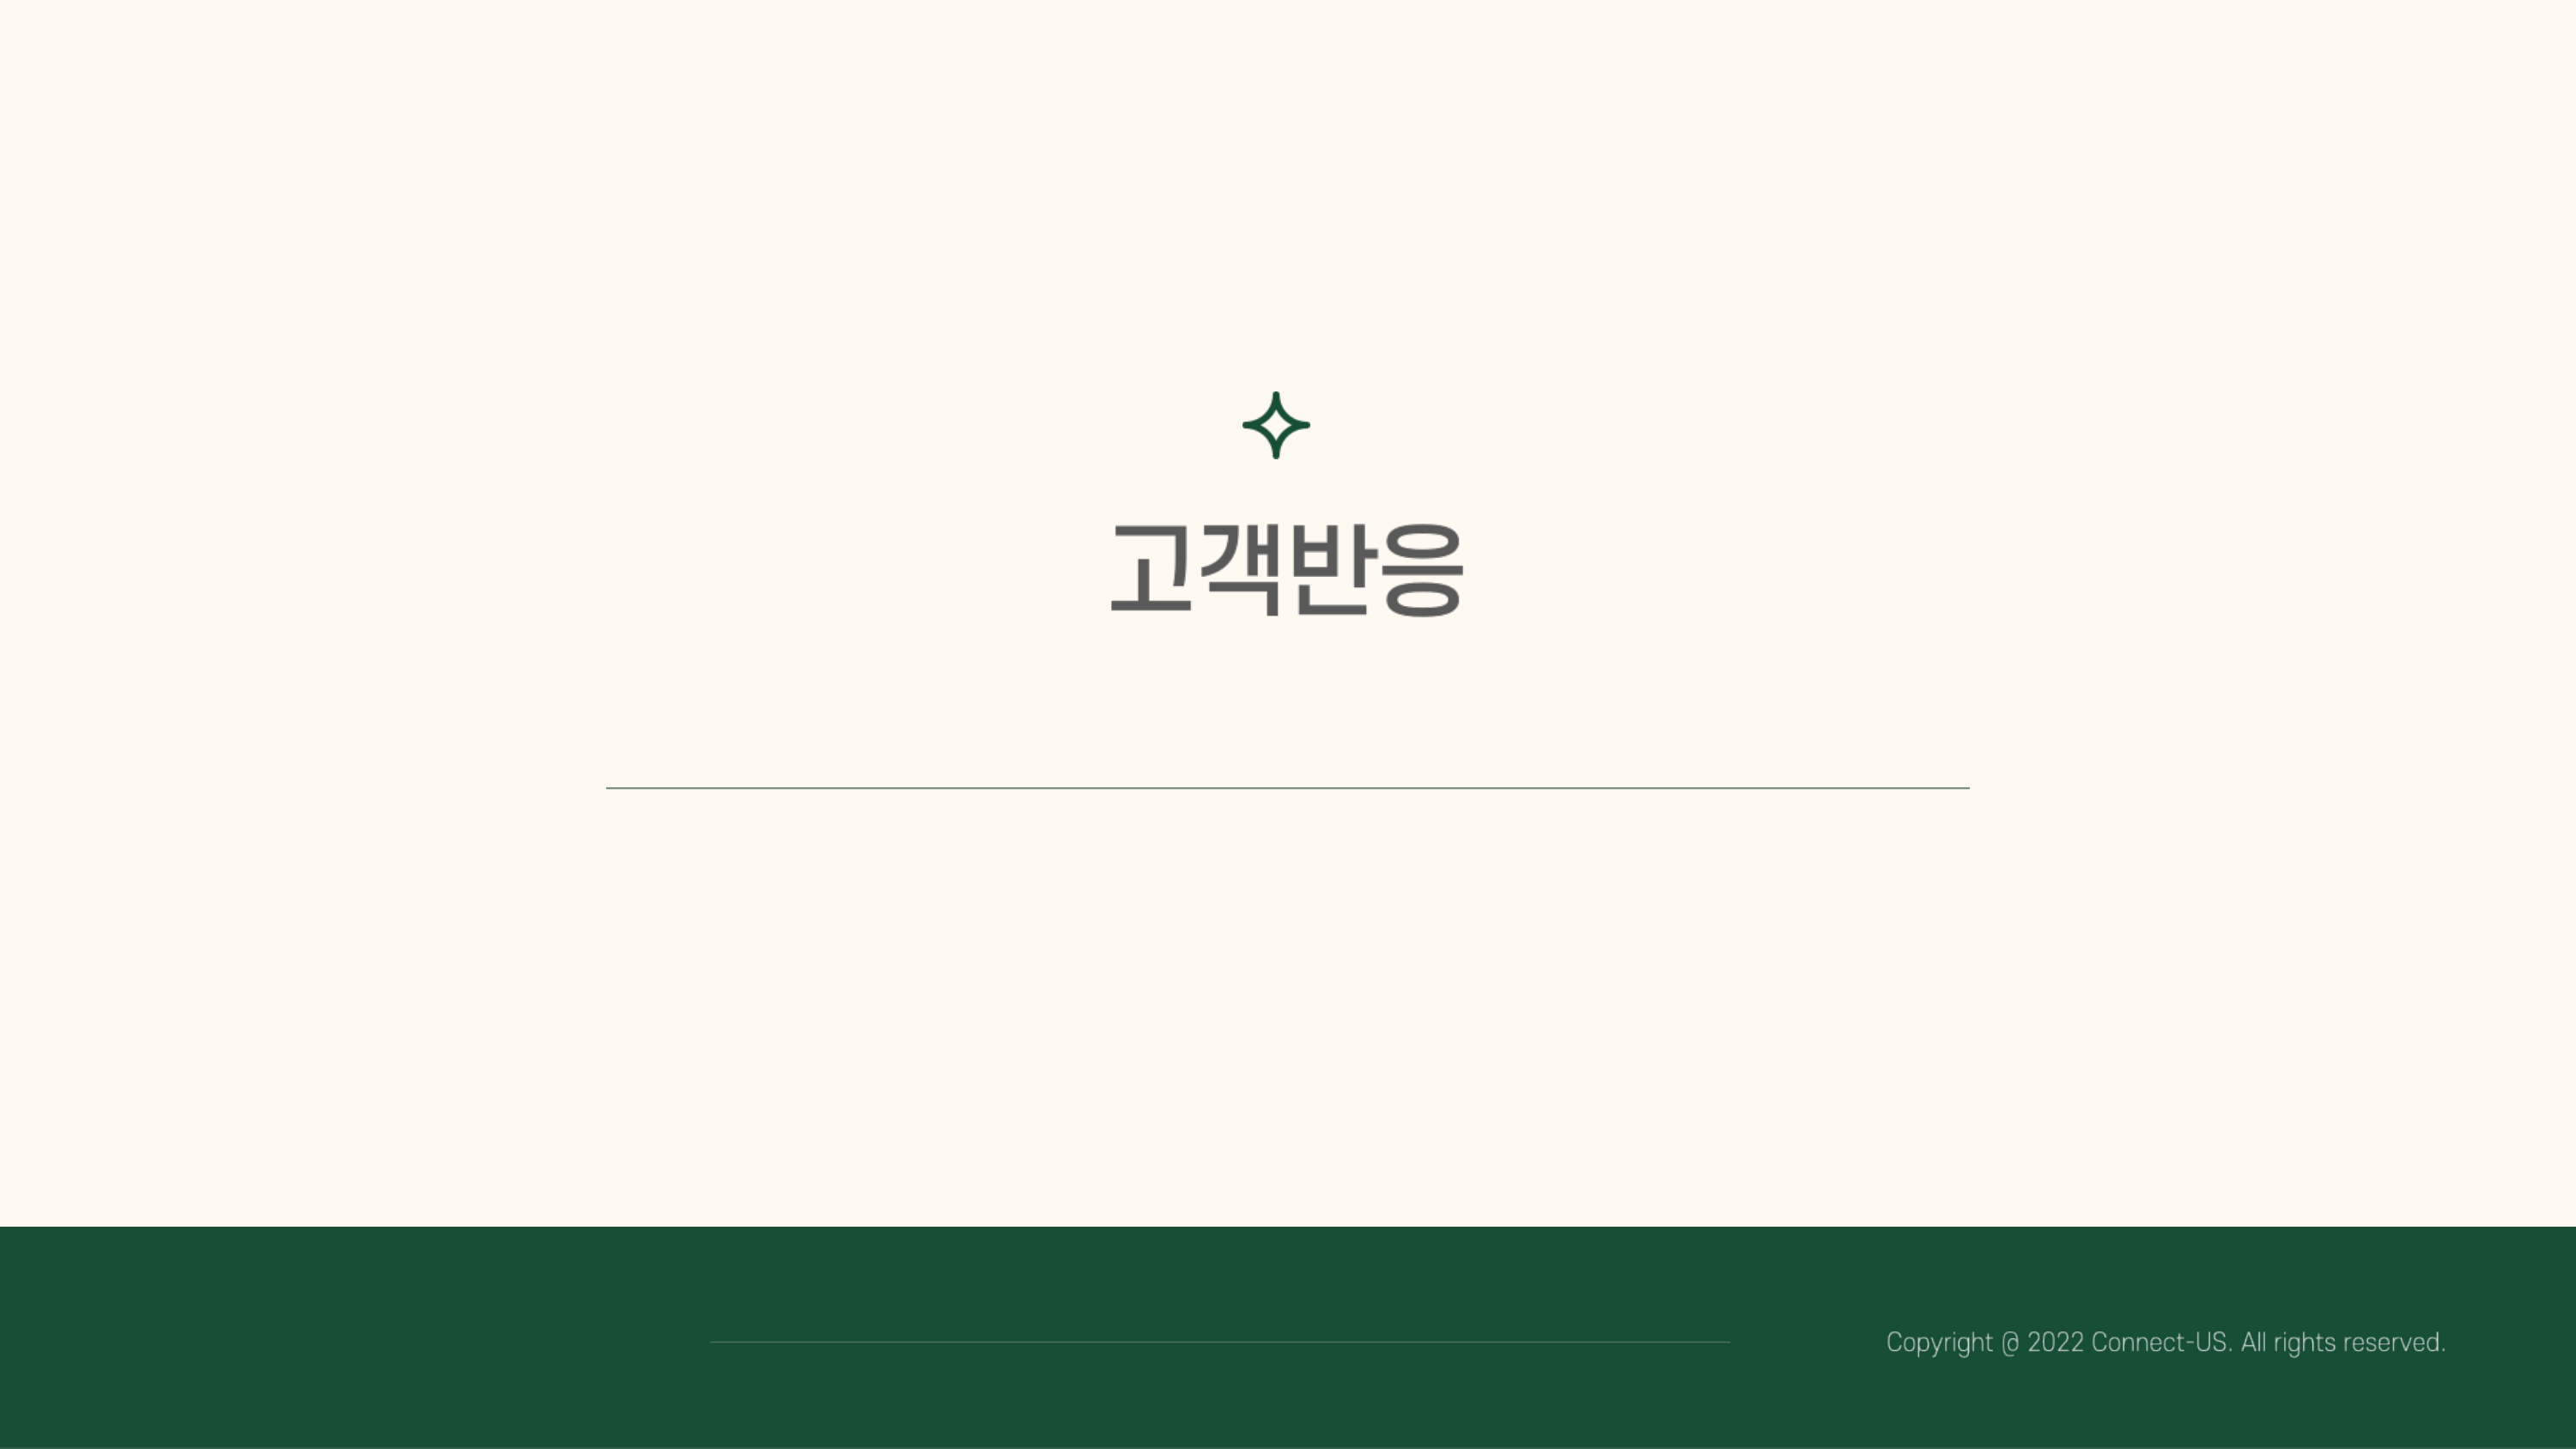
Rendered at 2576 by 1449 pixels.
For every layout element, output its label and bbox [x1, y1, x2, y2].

text_box [0, 1227, 2576, 1449]
text_box [1242, 391, 1310, 459]
text_box [606, 786, 1970, 791]
picture [591, 473, 1509, 662]
text_box [710, 1340, 1731, 1345]
picture [1870, 1316, 2457, 1369]
